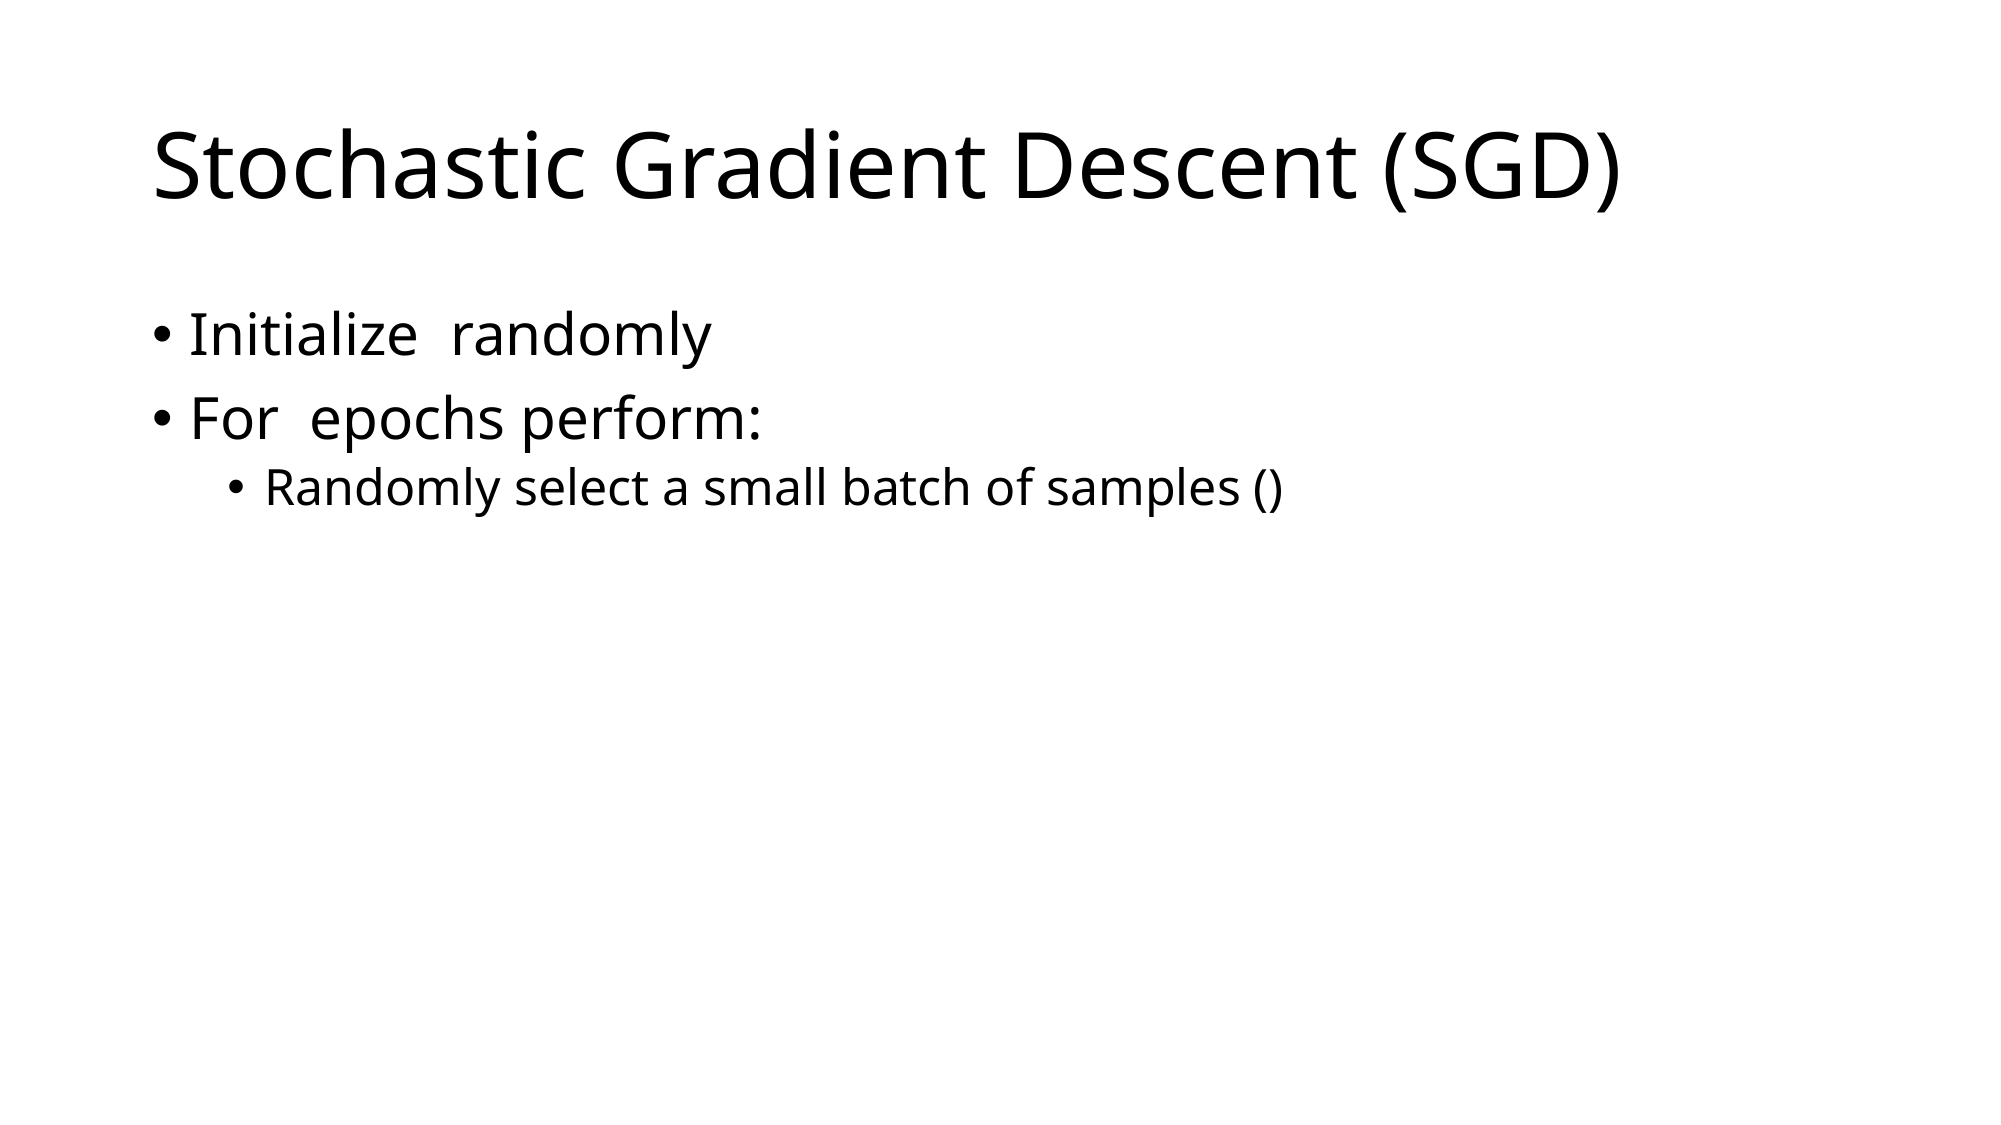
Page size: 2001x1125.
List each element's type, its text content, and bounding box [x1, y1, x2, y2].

title Stochastic Gradient Descent (SGD) [137, 59, 1863, 278]
